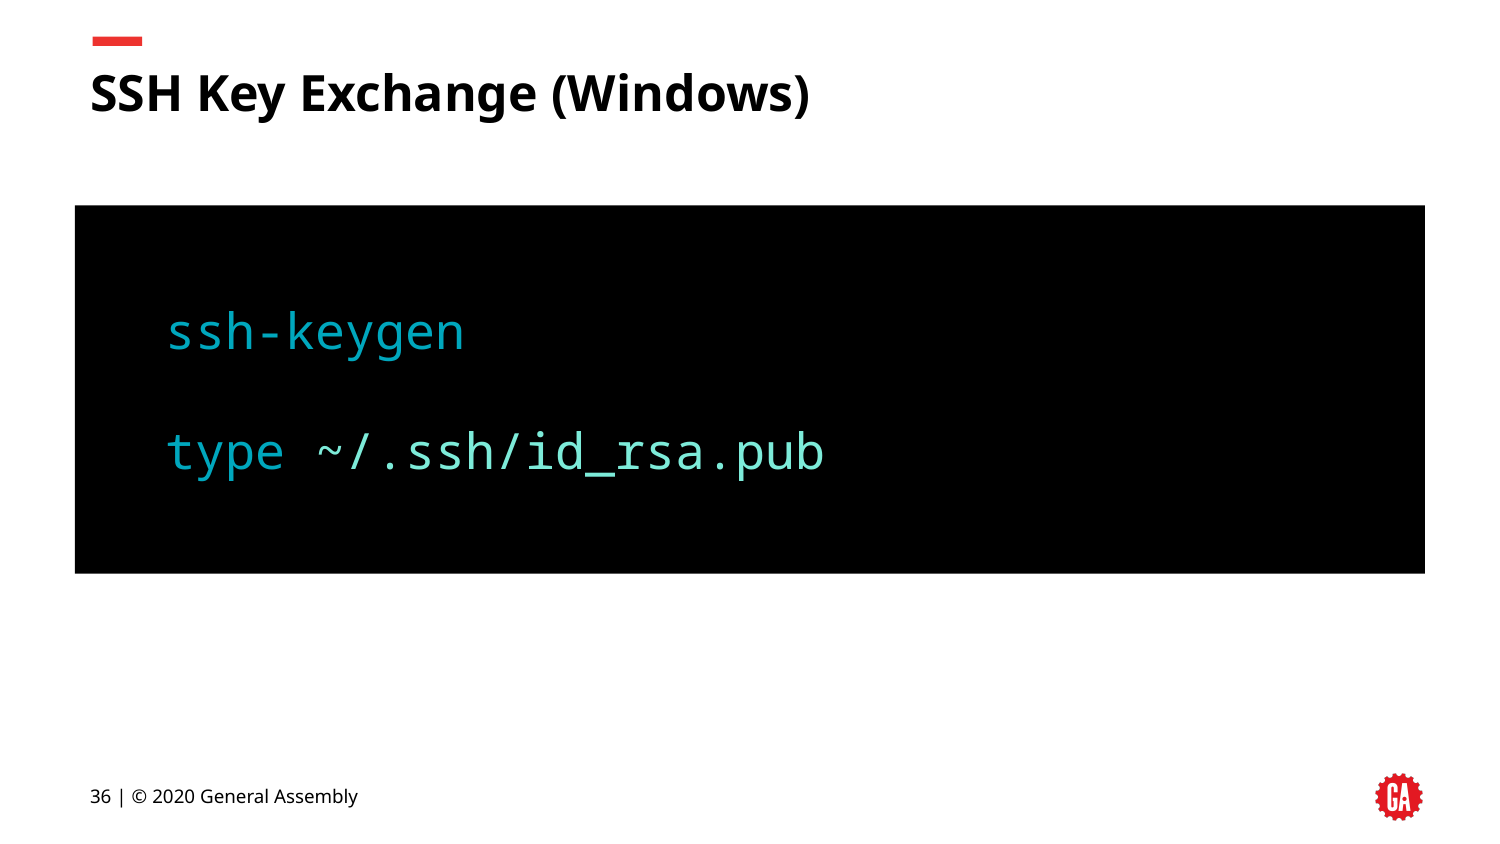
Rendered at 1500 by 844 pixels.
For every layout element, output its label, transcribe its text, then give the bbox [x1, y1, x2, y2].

text_box ssh-keygen type ~/.ssh/id_rsa.pub [74, 205, 1425, 574]
slide_number 36 | © 2020 General Assembly [75, 764, 465, 830]
picture [1373, 771, 1425, 823]
title SSH Key Exchange (Windows) [75, 46, 1473, 140]
